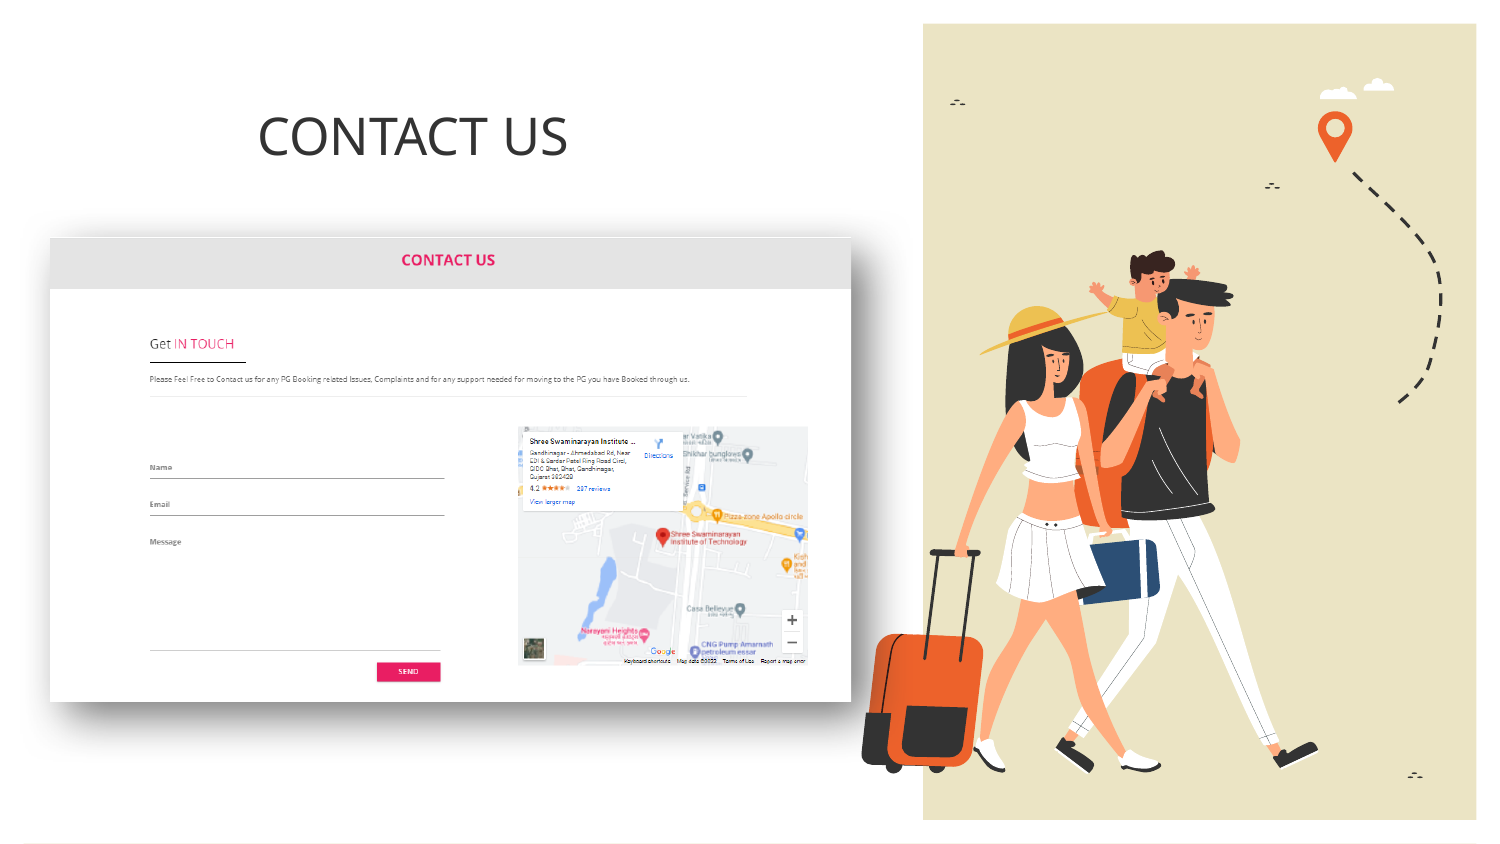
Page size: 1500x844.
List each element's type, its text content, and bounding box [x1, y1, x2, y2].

text_box [1353, 172, 1441, 409]
title CONTACT US [116, 88, 710, 168]
picture [49, 237, 852, 702]
text_box [1317, 111, 1353, 163]
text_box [860, 250, 1319, 775]
